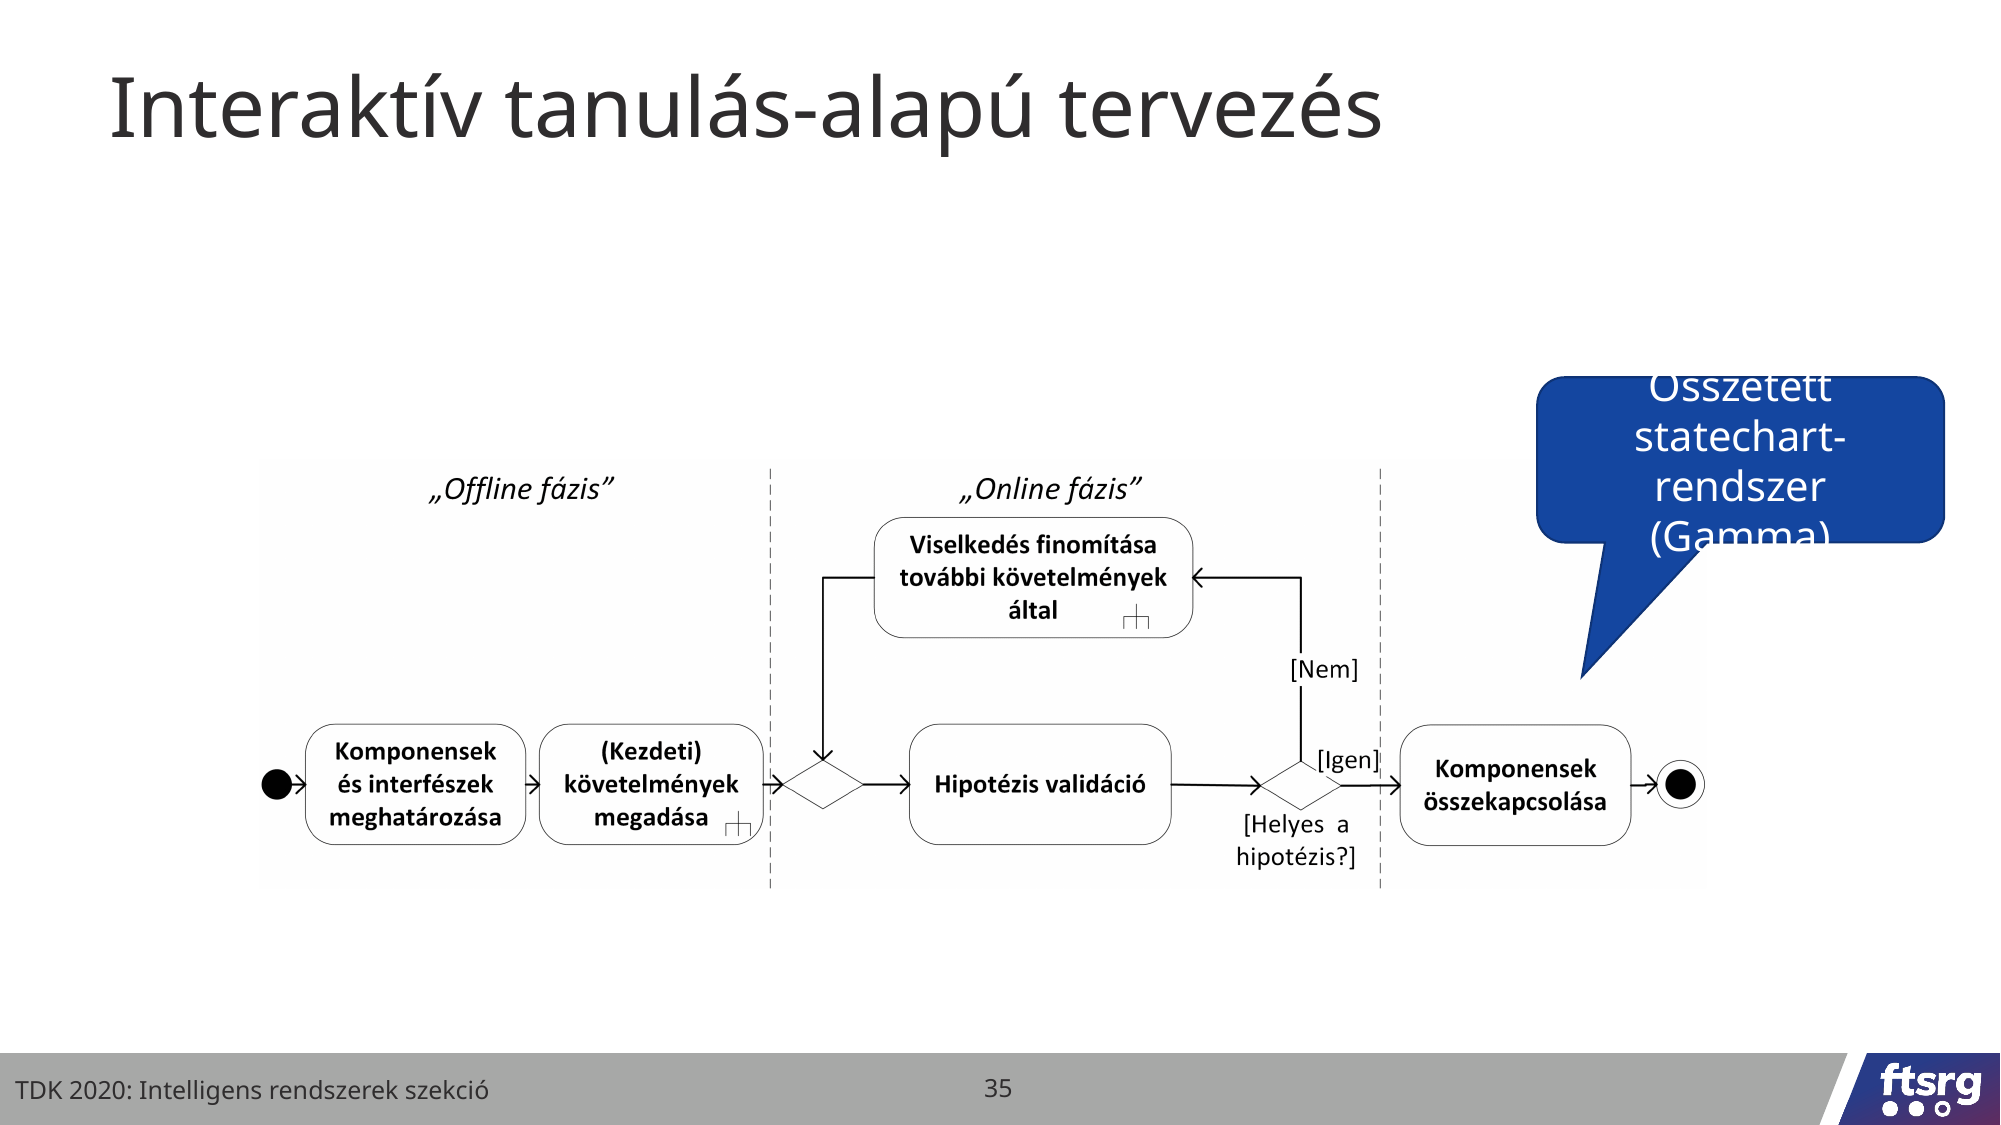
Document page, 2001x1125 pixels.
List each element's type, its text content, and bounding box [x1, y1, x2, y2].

footer TDK 2020: Intelligens rendszerek szekció [0, 1057, 675, 1121]
slide_number 35 [773, 1057, 1224, 1121]
title Interaktív tanulás-alapú tervezés [94, 51, 1903, 170]
picture [1876, 1058, 1985, 1121]
text_box Összetett statechart-rendszer (Gamma) [1536, 376, 1946, 544]
picture [259, 459, 1707, 889]
